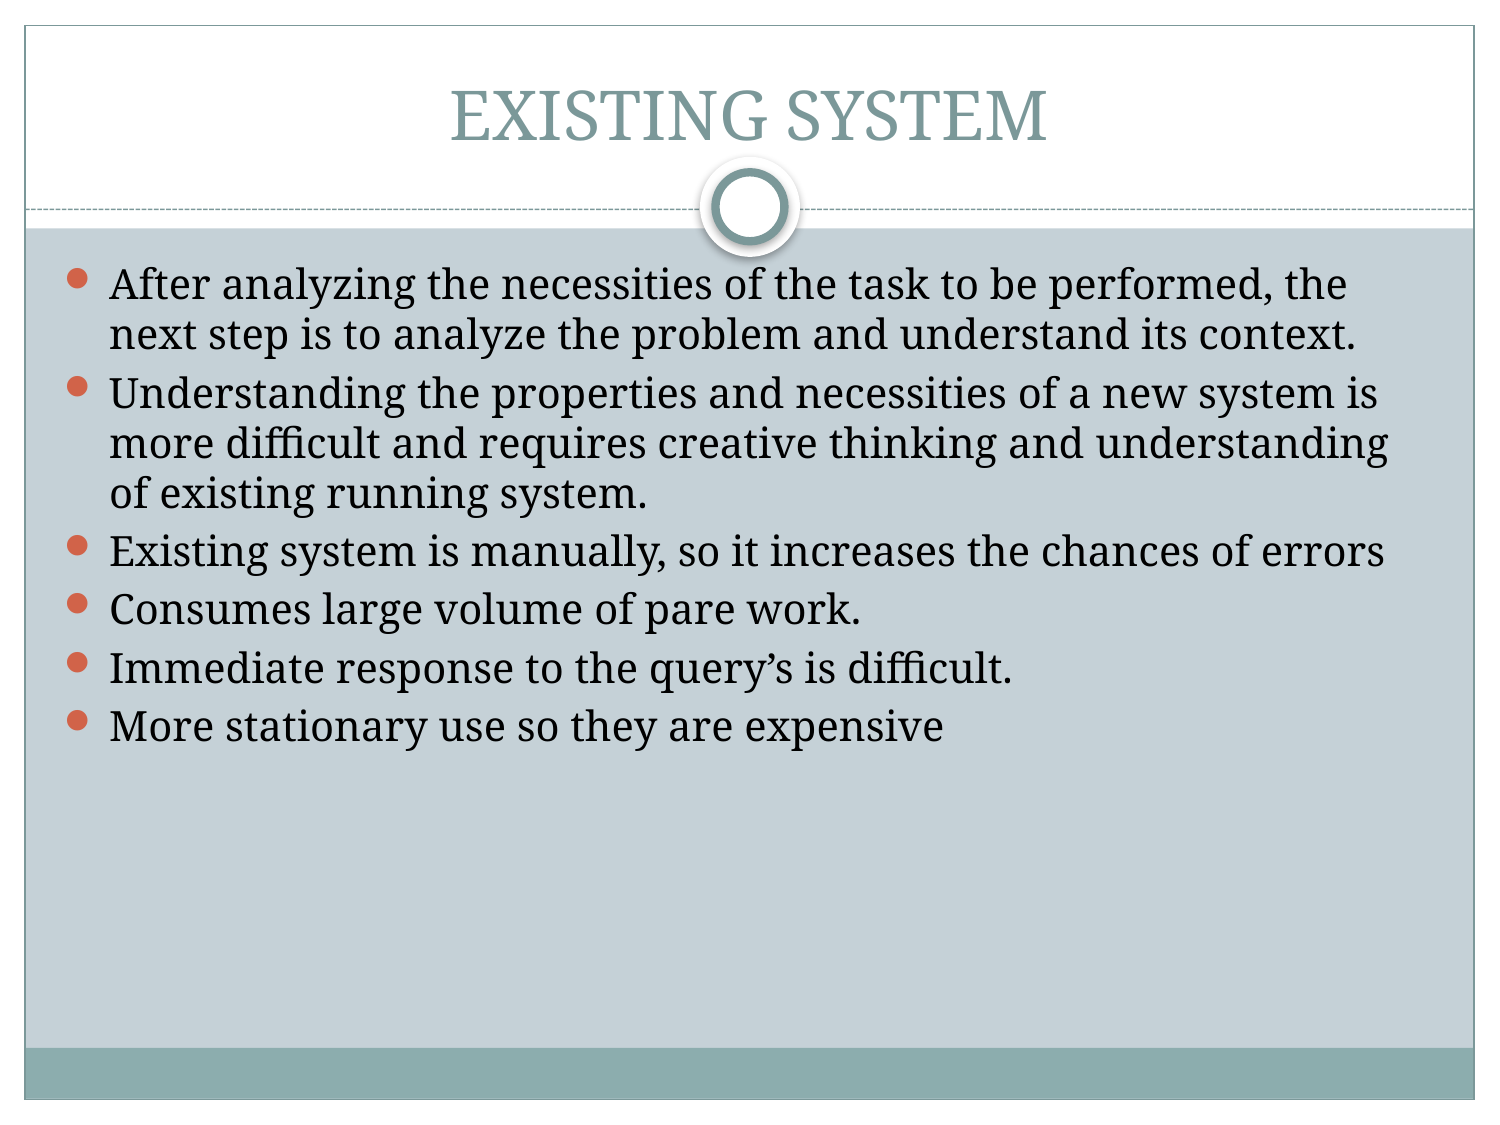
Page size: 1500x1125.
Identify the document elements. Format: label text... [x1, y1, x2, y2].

title EXISTING SYSTEM [49, 37, 1450, 162]
list After analyzing the necessities of the task to be performed, the next step is to analyze the problem and understand its context. Understanding the properties and necessities of a new system is more difficult and requires creative thinking and understanding of existing running system. Existing system is manually, so it increases the chances of errors Consumes large volume of pare work. Immediate response to the query’s is difficult. More stationary use so they are expensive [49, 250, 1445, 1001]
